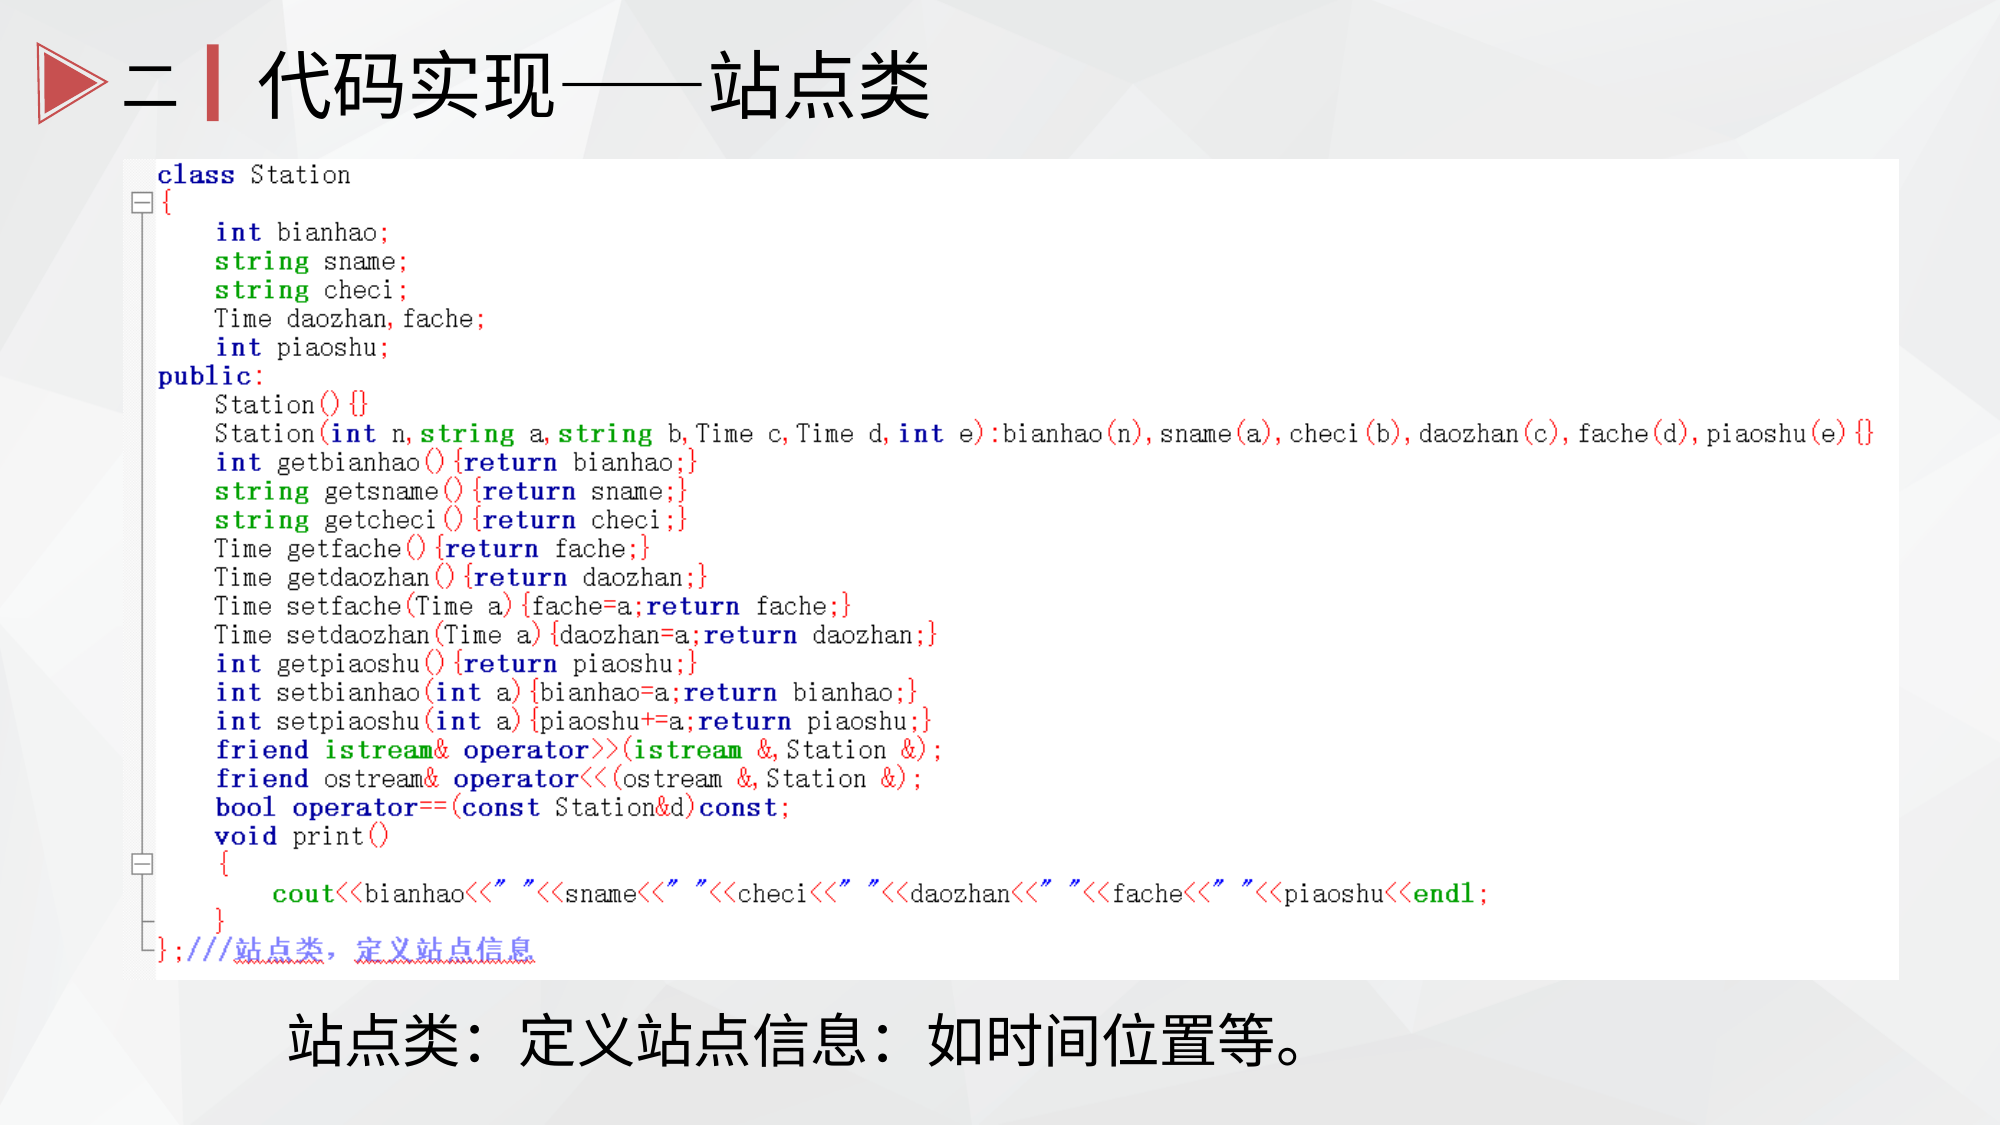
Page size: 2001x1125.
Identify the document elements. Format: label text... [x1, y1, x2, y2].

picture [0, 0, 2000, 1125]
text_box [28, 42, 108, 120]
text_box 代码实现——站点类 [242, 31, 1214, 137]
text_box 二 [106, 41, 219, 127]
text_box 站点类：定义站点信息：如时间位置等。 [271, 996, 1800, 1082]
